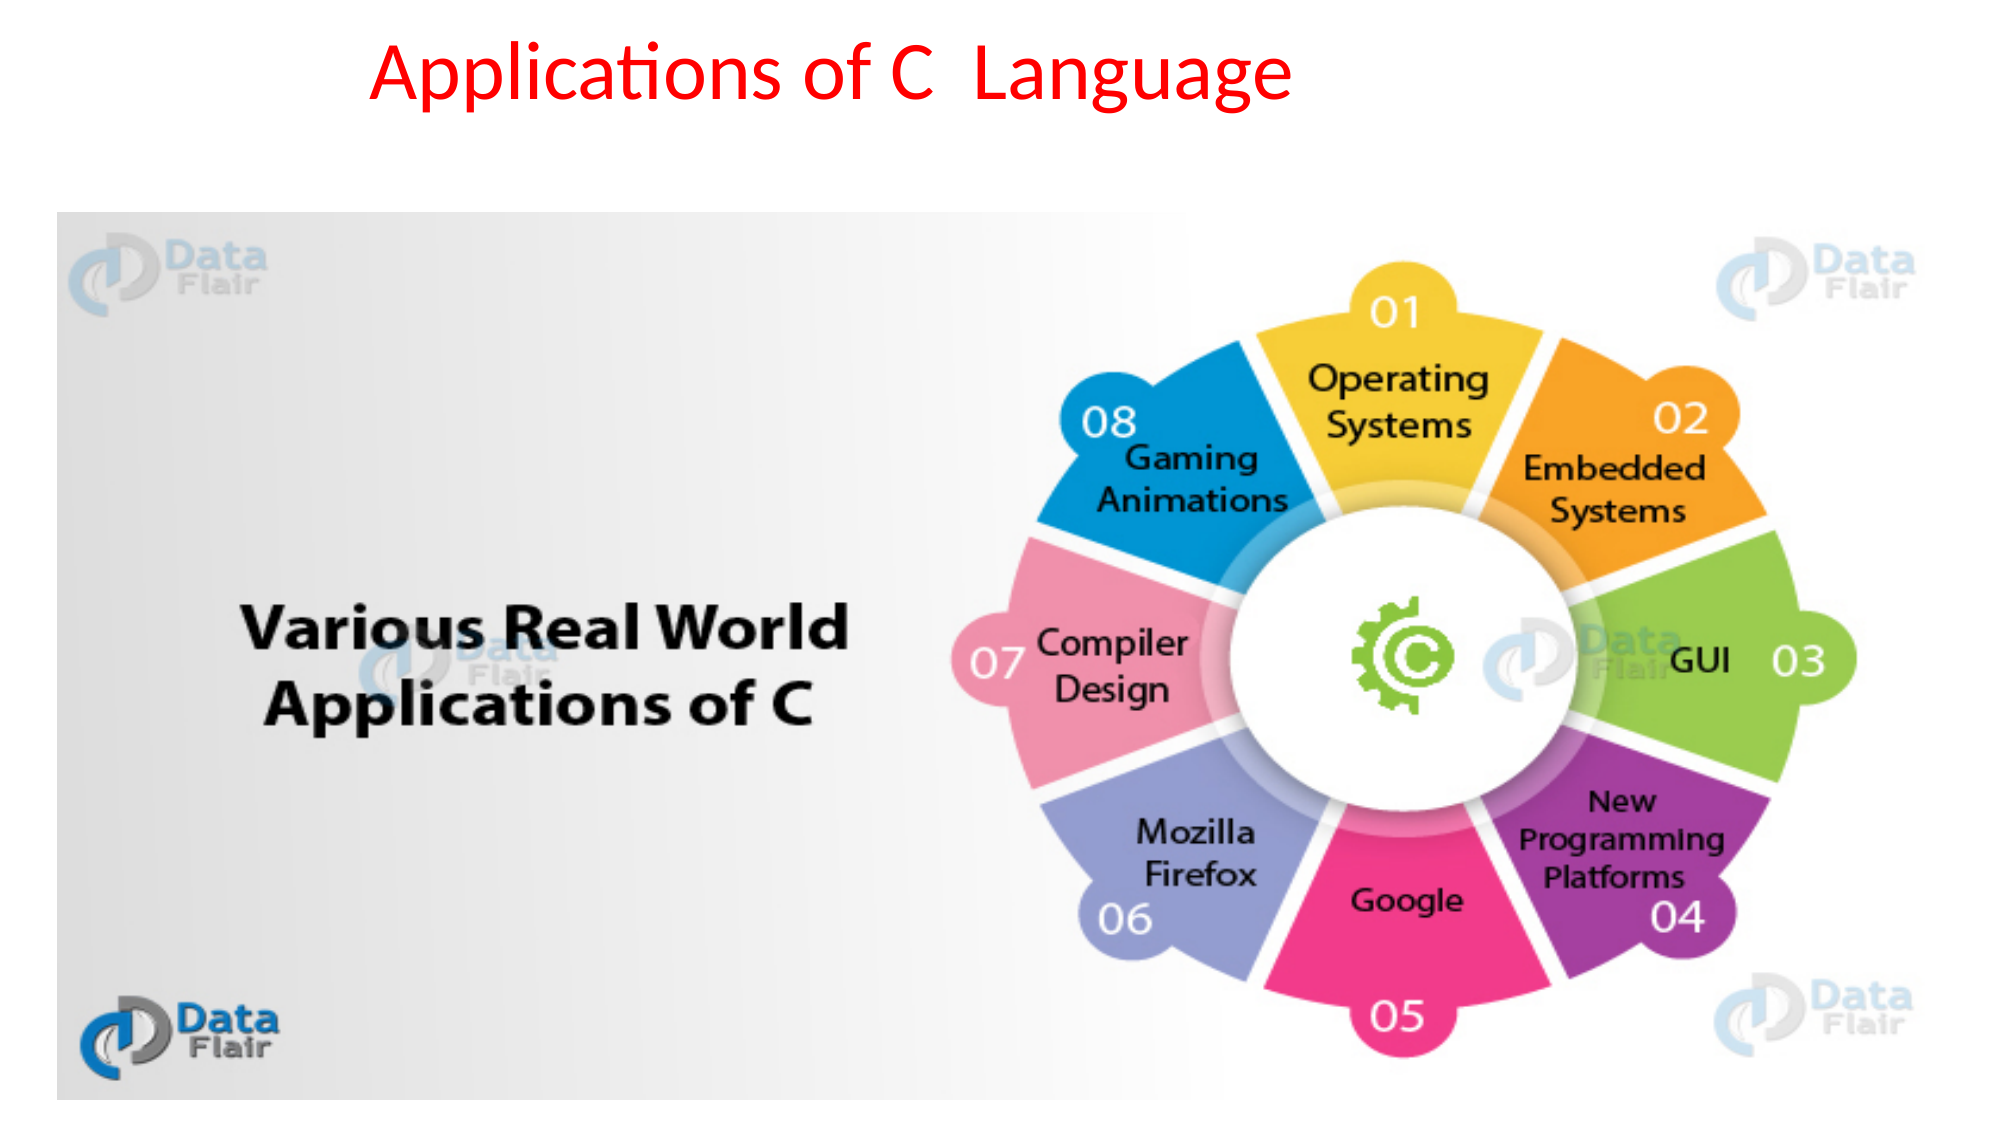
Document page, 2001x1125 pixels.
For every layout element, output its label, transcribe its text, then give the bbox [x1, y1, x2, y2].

text_box Applications of C Language [355, 8, 1310, 124]
picture [57, 212, 1967, 1100]
